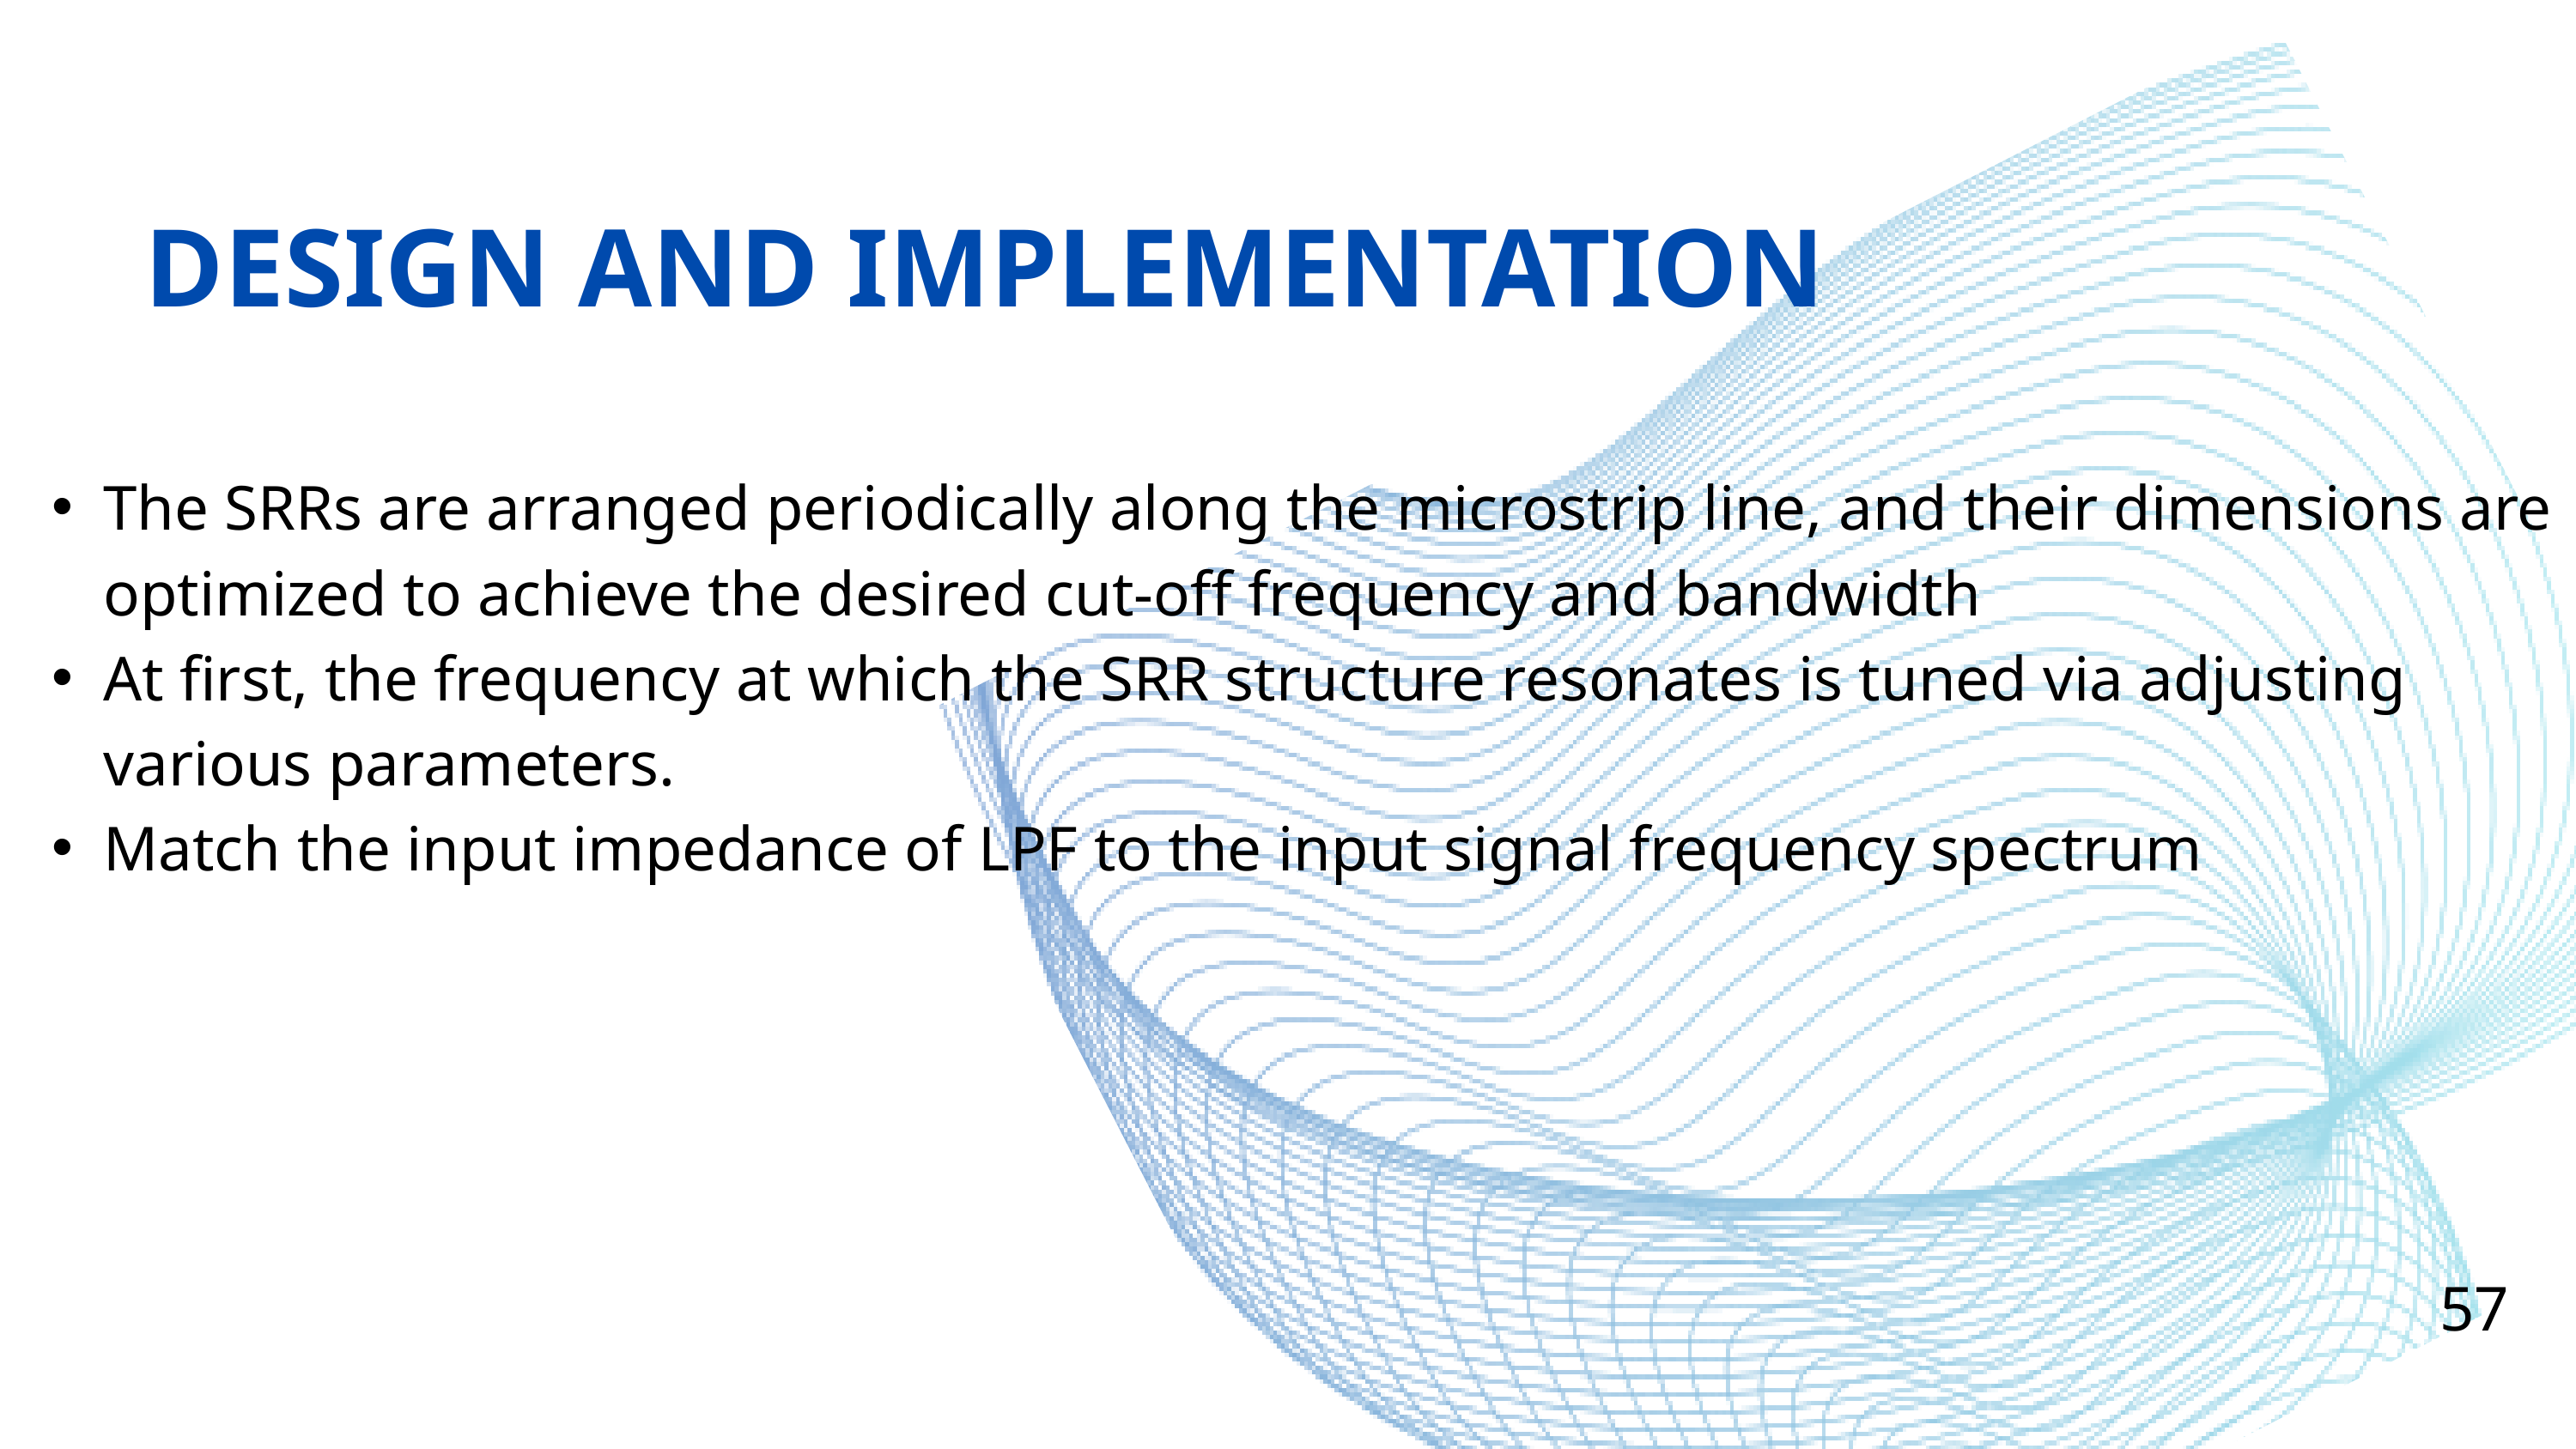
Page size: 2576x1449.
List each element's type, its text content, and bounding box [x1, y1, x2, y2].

text_box 57 [2402, 1258, 2548, 1343]
text_box The SRRs are arranged periodically along the microstrip line, and their dimensions are optimized to achieve the desired cut-off frequency and bandwidth At first, the frequency at which the SRR structure resonates is tuned via adjusting various parameters. Match the input impedance of LPF to the input signal frequency spectrum [0, 457, 2576, 968]
text_box DESIGN AND IMPLEMENTATION [144, 221, 2015, 329]
text_box [1036, 968, 2576, 1449]
text_box [1425, 21, 2498, 457]
